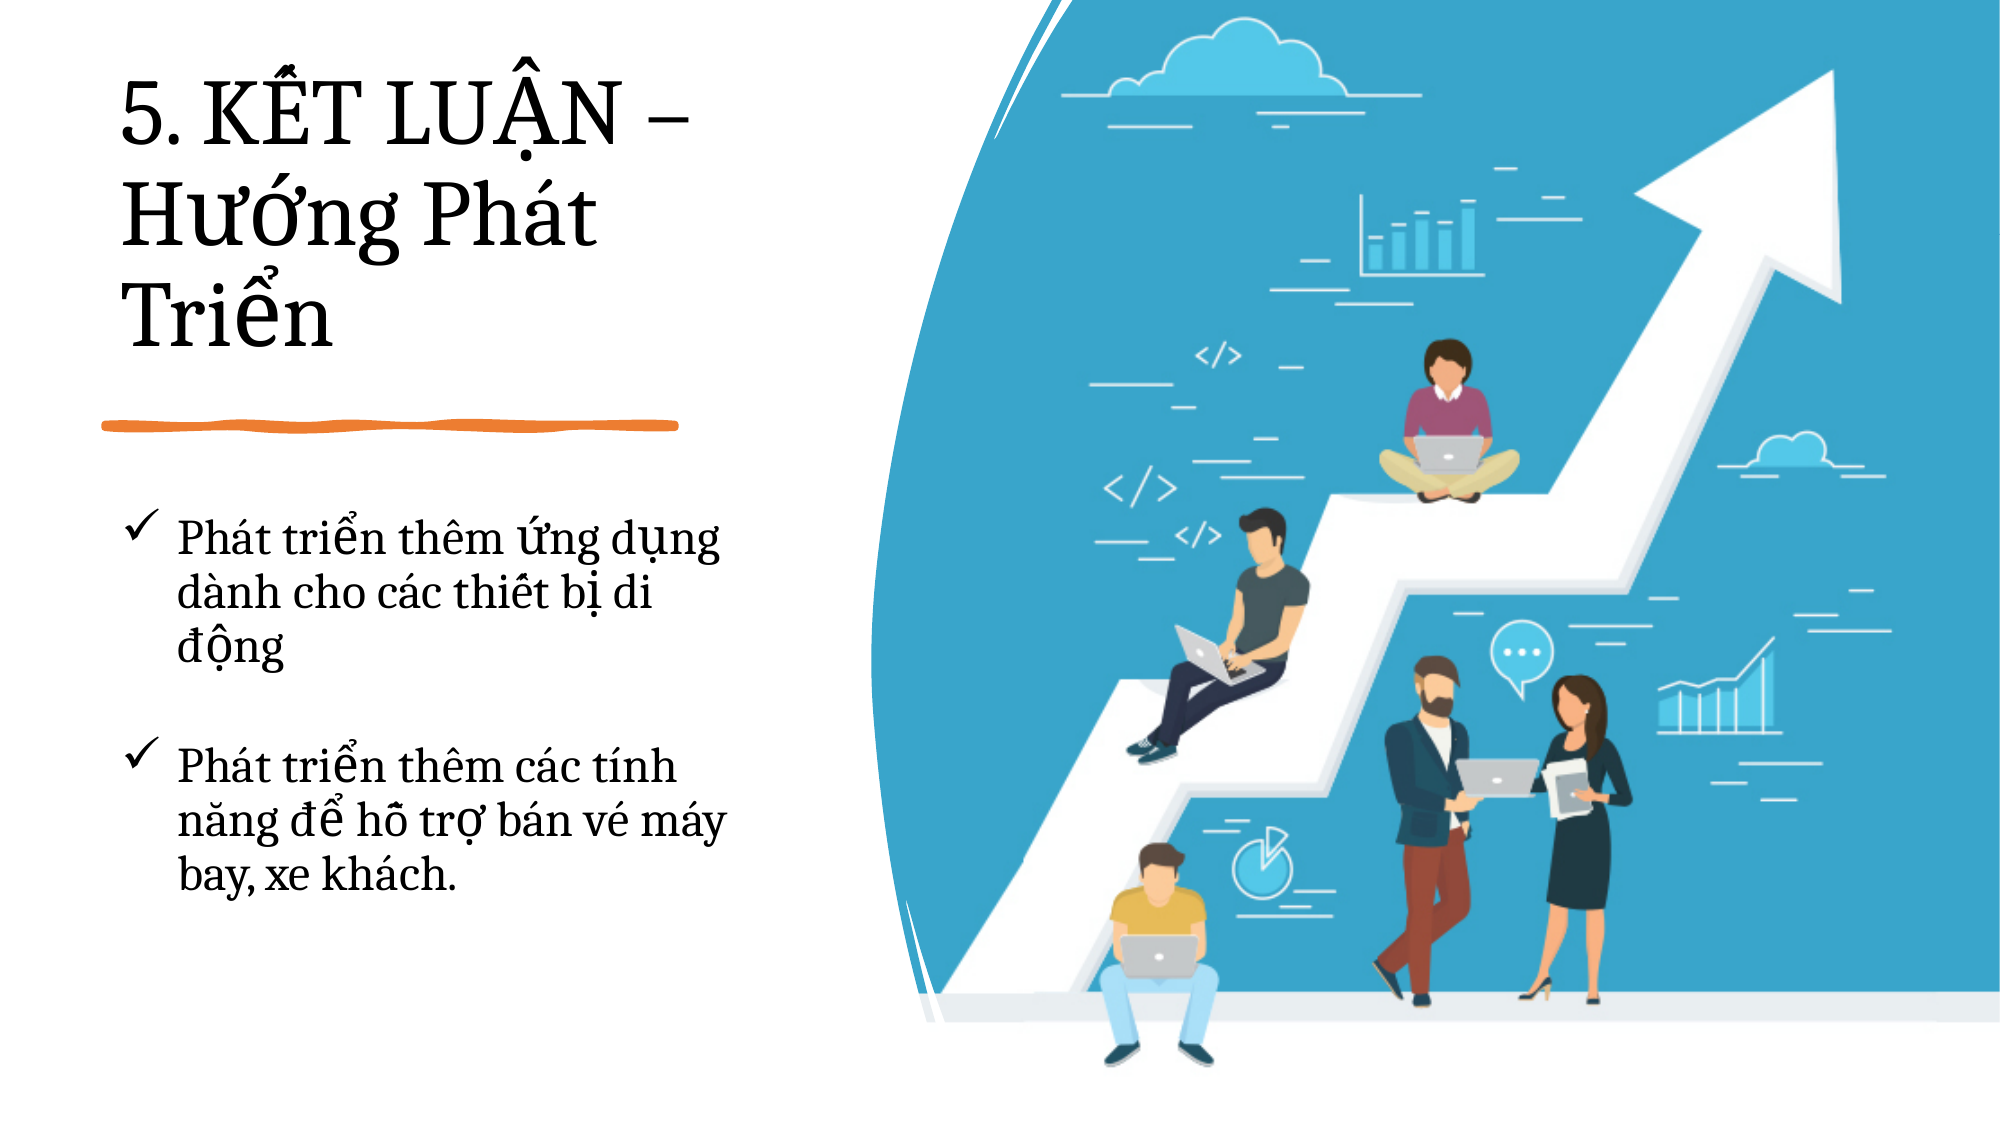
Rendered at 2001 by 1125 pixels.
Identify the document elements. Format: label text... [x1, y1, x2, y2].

title 5. KẾT LUẬN – Hướng Phát Triển [105, 53, 822, 375]
text_box Phát triển thêm ứng dụng dành cho các thiết bị di động Phát triển thêm các tính năng để hỗ trợ bán vé máy bay, xe khách. [87, 503, 784, 1049]
text_box [103, 421, 676, 431]
text_box [0, 0, 871, 1125]
picture [871, 0, 2000, 1125]
